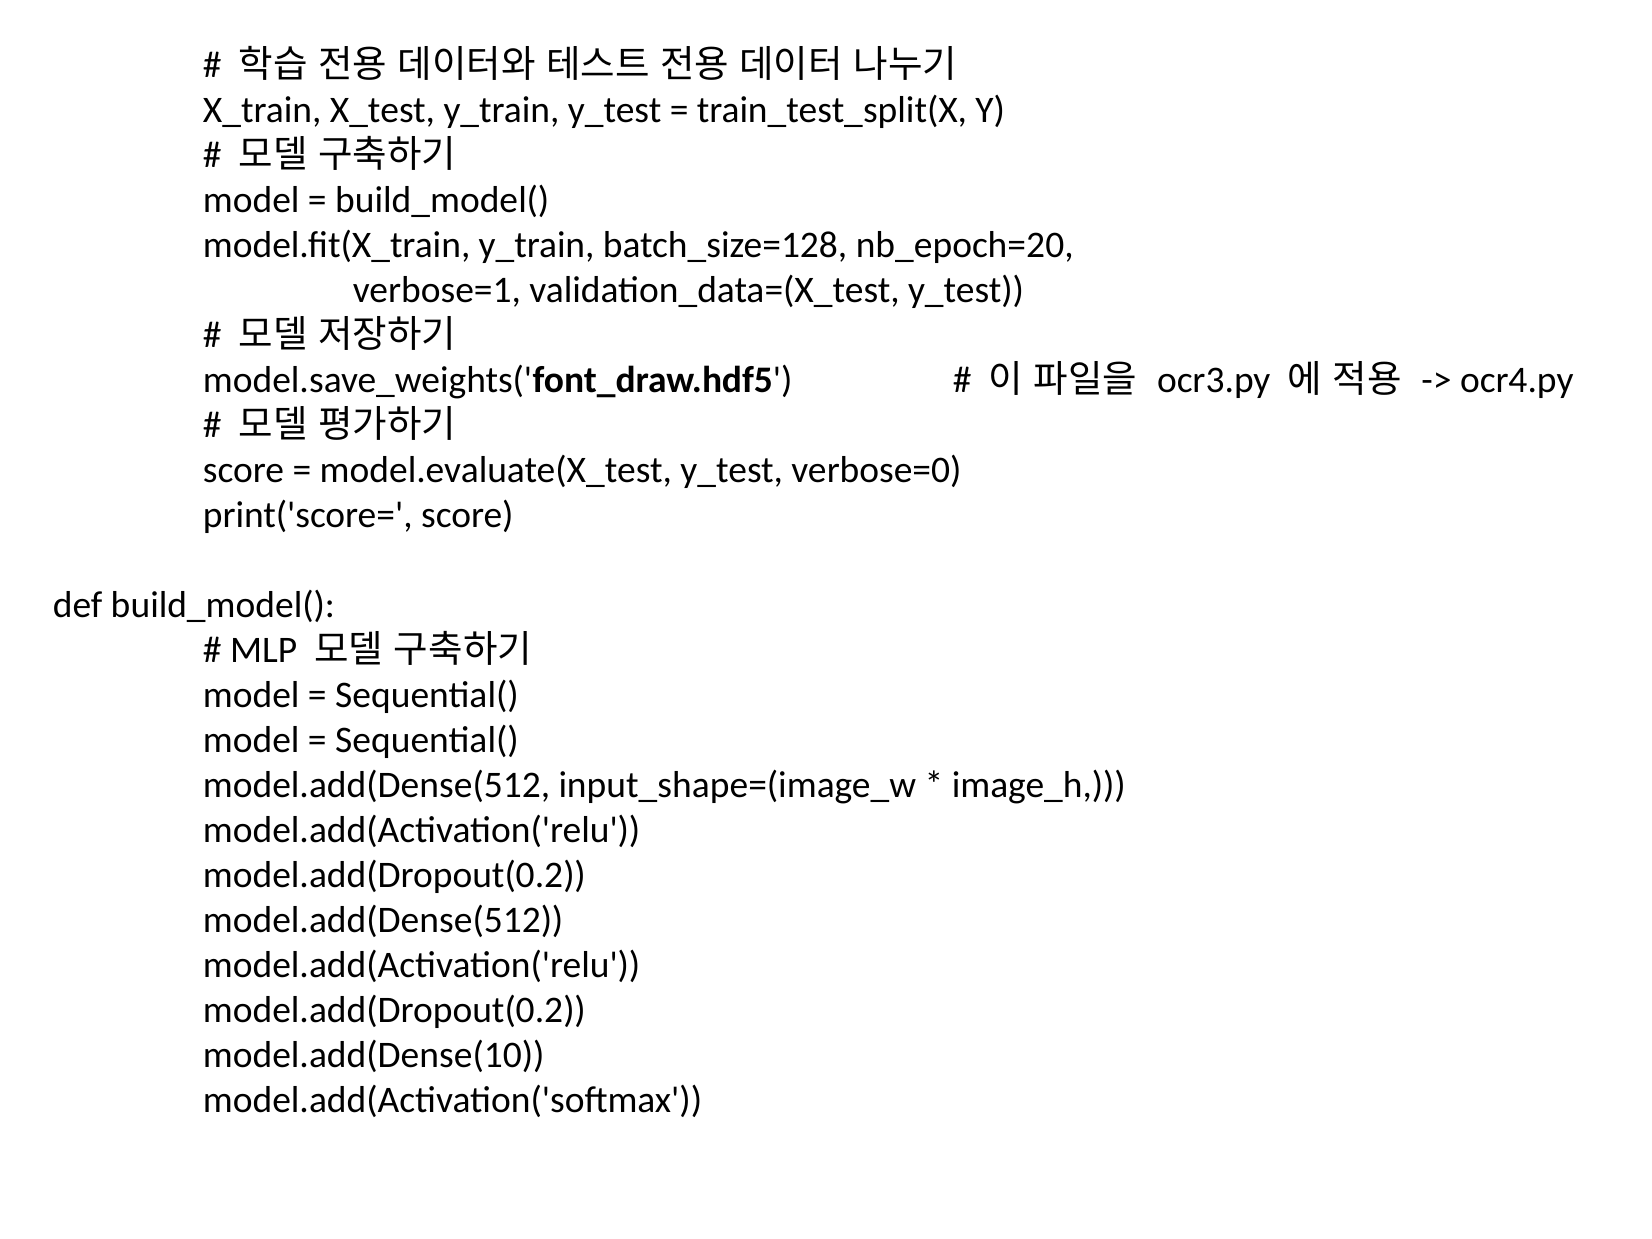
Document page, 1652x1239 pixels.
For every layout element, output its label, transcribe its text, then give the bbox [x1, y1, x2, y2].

text_box # 학습 전용 데이터와 테스트 전용 데이터 나누기 X_train, X_test, y_train, y_test = train_test_split(X, Y) # 모델 구축하기 model = build_model() model.fit(X_train, y_train, batch_size=128, nb_epoch=20, verbose=1, validation_data=(X_test, y_test)) # 모델 저장하기 model.save_weights('font_draw.hdf5') # 이 파일을 ocr3.py 에 적용 -> ocr4.py # 모델 평가하기 score = model.evaluate(X_test, y_test, verbose=0) print('score=', score) def build_model(): # MLP 모델 구축하기 model = Sequential() model = Sequential() model.add(Dense(512, input_shape=(image_w * image_h,))) model.add(Activation('relu')) model.add(Dropout(0.2)) model.add(Dense(512)) model.add(Activation('relu')) model.add(Dropout(0.2)) model.add(Dense(10)) model.add(Activation('softmax')) [38, 32, 1614, 1128]
